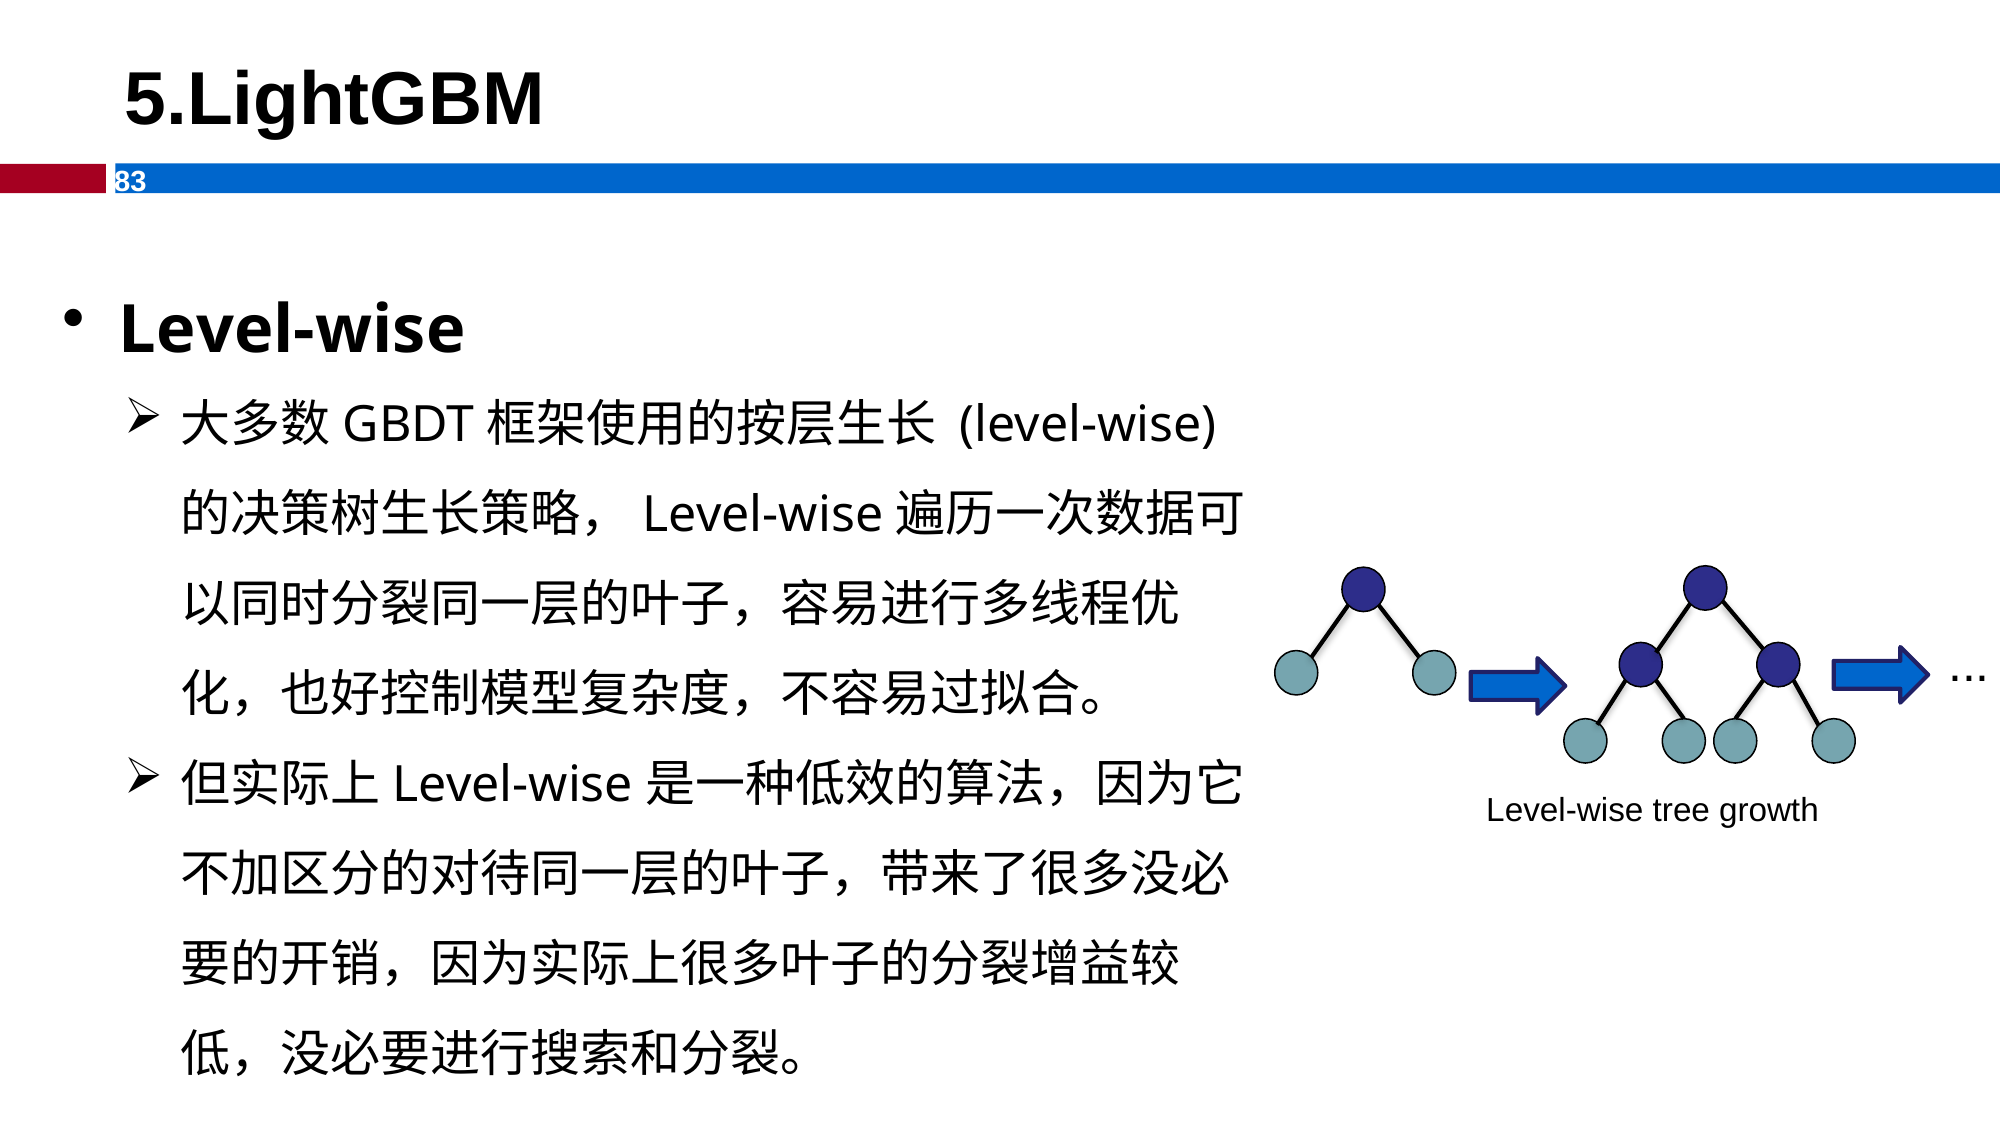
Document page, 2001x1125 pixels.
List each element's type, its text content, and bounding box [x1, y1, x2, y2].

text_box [1596, 680, 1626, 725]
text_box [1378, 604, 1420, 658]
text_box [1831, 645, 1931, 705]
text_box [1683, 565, 1727, 611]
text_box [1619, 642, 1663, 687]
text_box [1655, 680, 1685, 719]
text_box [1412, 650, 1456, 695]
text_box [1713, 719, 1757, 764]
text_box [1735, 680, 1764, 719]
title 5.LightGBM [109, 38, 2000, 150]
text_box [1277, 650, 1318, 695]
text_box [1793, 680, 1819, 726]
text_box Level-wise tree growth [1471, 780, 1867, 836]
text_box [1662, 719, 1706, 764]
text_box 大多数GBDT框架使用的按层生长 (level-wise) 的决策树生长策略，Level-wise遍历一次数据可以同时分裂同一层的叶子，容易进行多线程优化，也好控制模型复杂度，不容易过拟合。 但实际上Level-wise是一种低效的算法，因为它不加区分的对待同一层的叶子，带来了很多没必要的开销，因为实际上很多叶子的分裂增益较低，没必要进行搜索和分裂。 [109, 353, 1277, 1089]
list Level-wise [48, 238, 2000, 1005]
text_box [1563, 718, 1607, 764]
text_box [1722, 600, 1764, 650]
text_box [1311, 604, 1349, 658]
text_box [1756, 642, 1800, 687]
text_box [1468, 656, 1568, 716]
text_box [1655, 603, 1691, 653]
text_box ... [1933, 623, 2000, 699]
text_box [1812, 718, 1856, 764]
text_box [1341, 567, 1385, 612]
